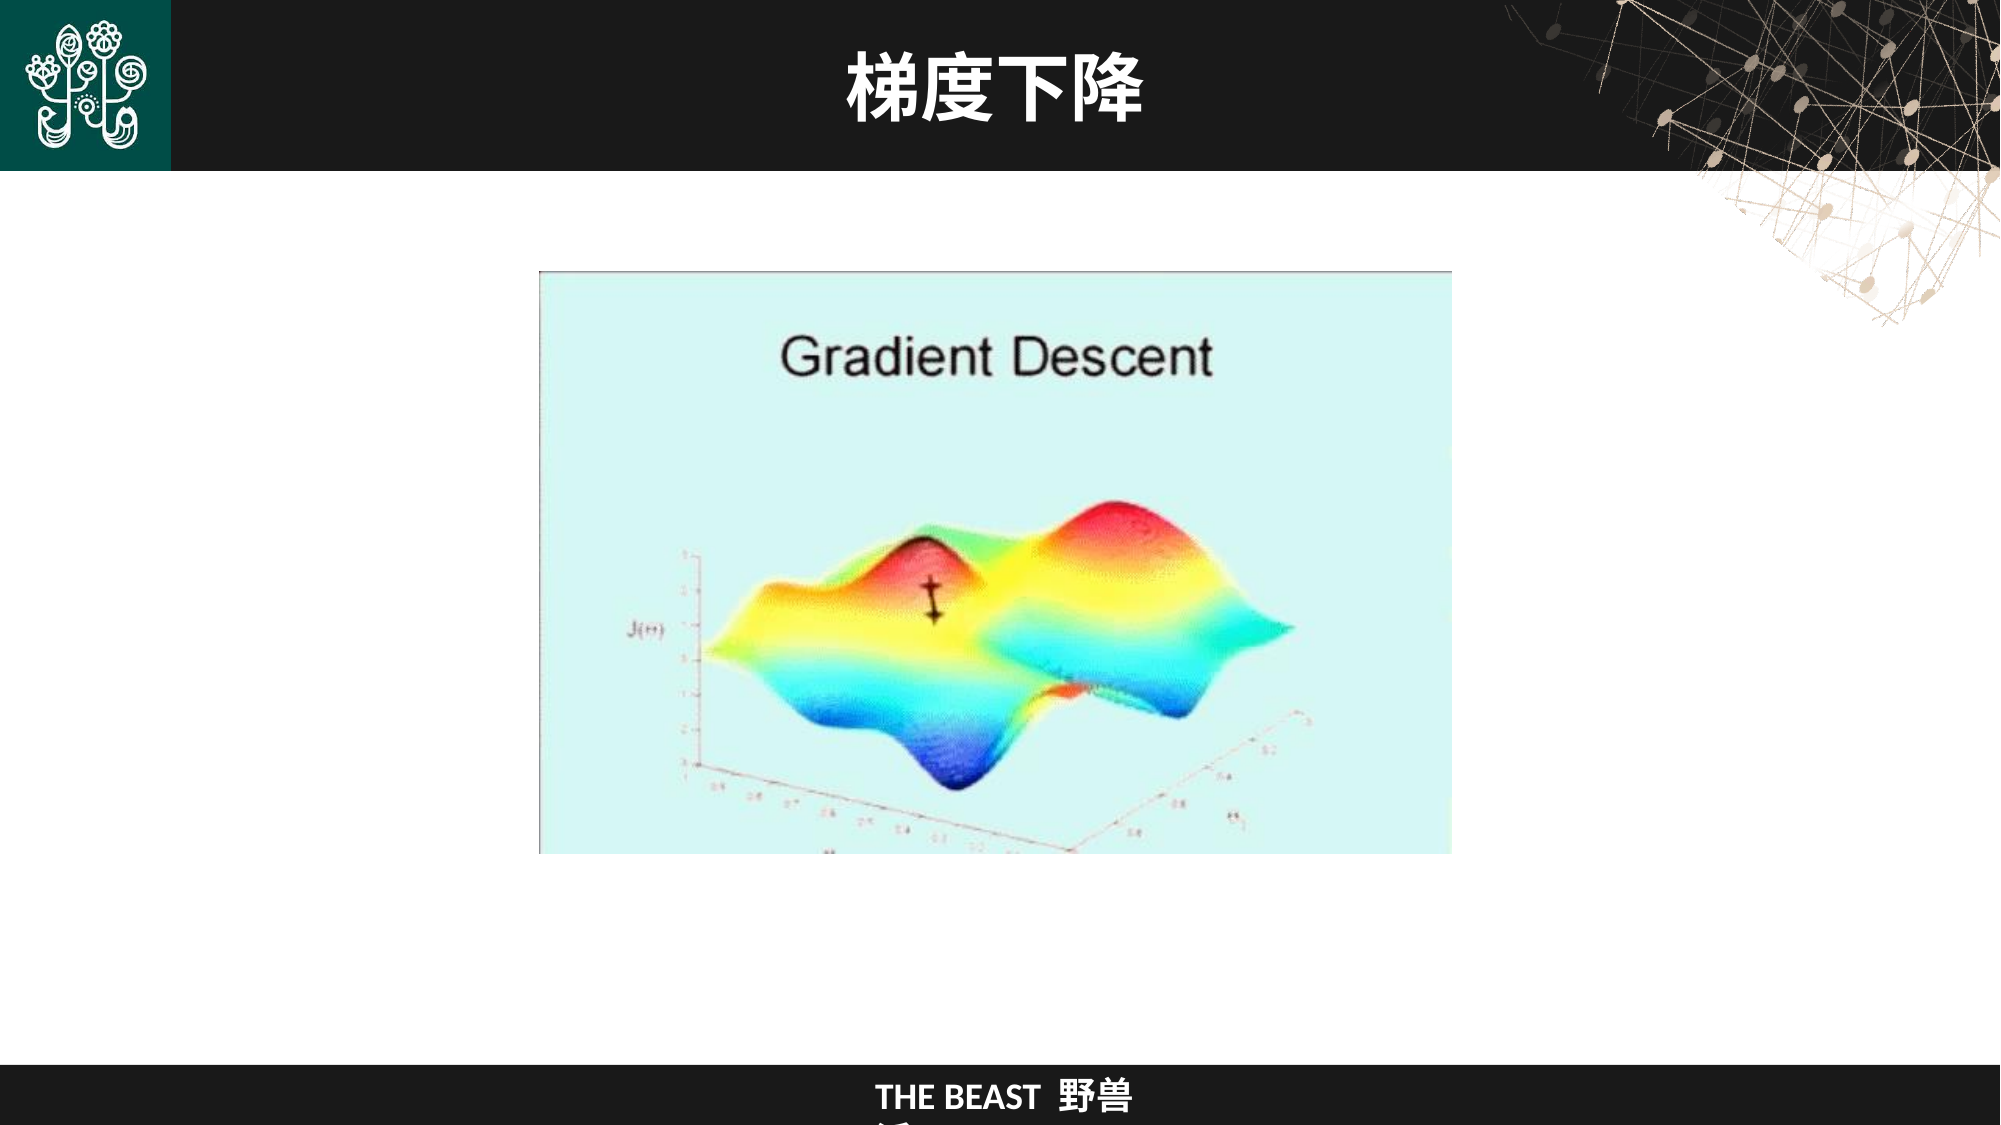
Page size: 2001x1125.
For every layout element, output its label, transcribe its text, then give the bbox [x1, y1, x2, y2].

title 梯度下降 [341, 13, 1650, 169]
picture [1592, 0, 2001, 295]
picture [539, 271, 1452, 854]
picture [0, 0, 171, 171]
